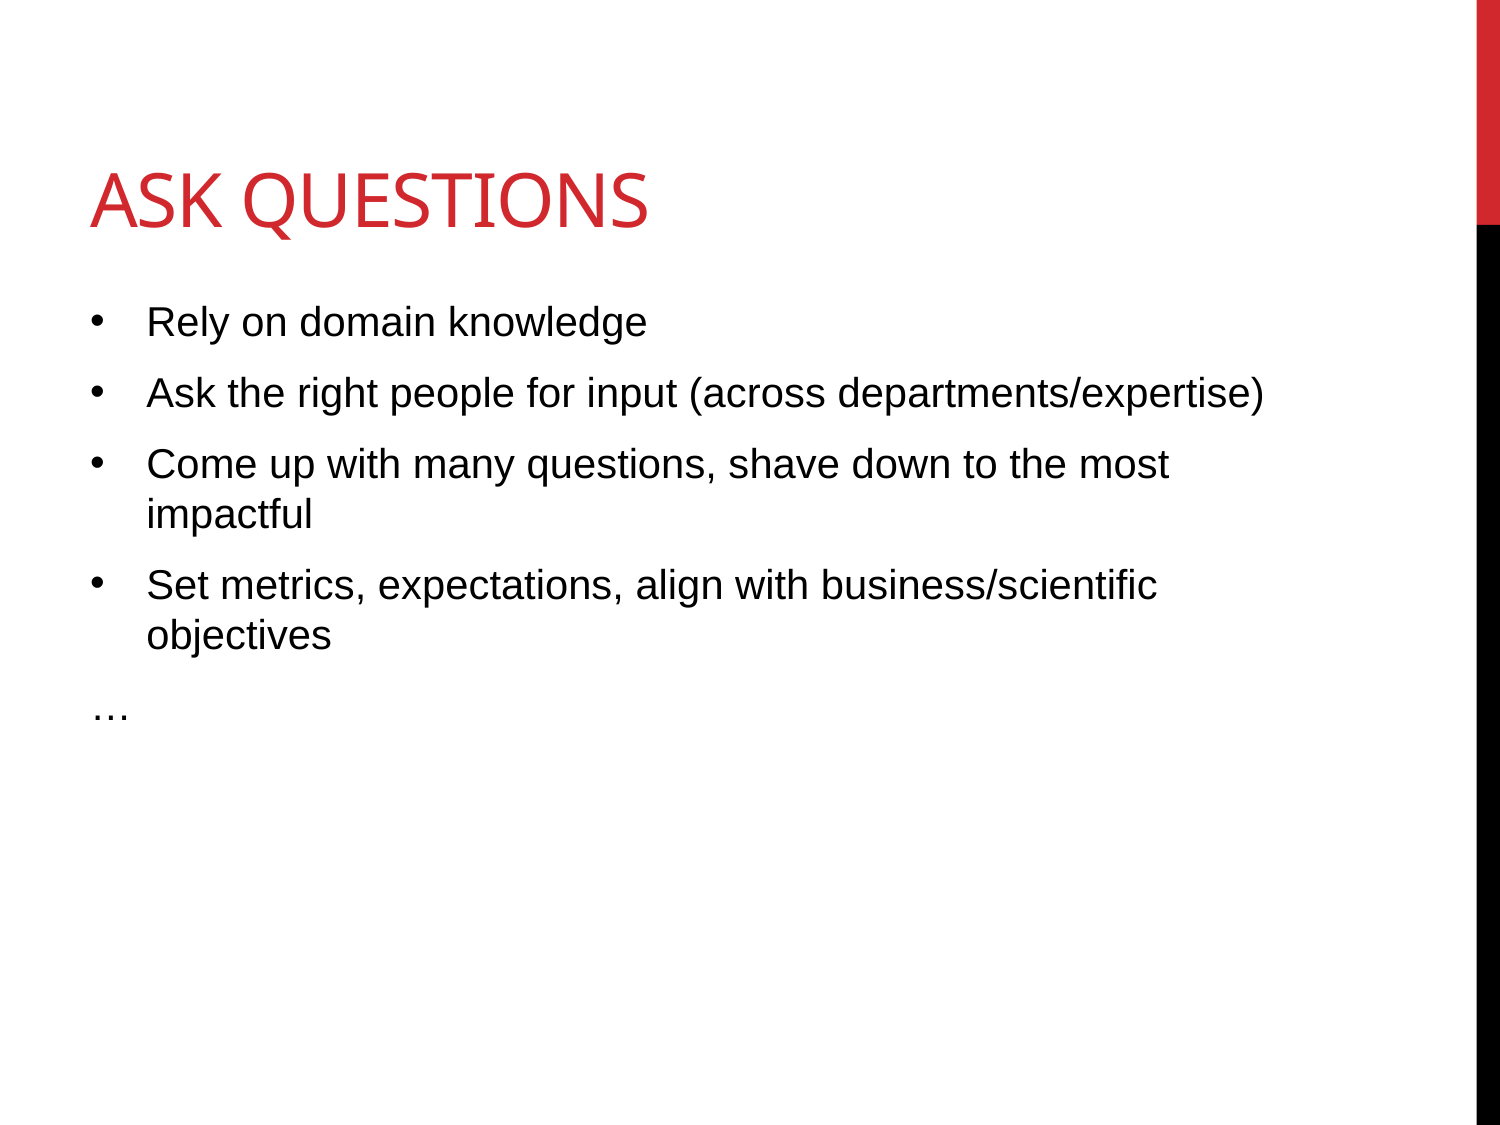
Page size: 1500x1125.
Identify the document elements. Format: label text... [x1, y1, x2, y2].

list Rely on domain knowledge Ask the right people for input (across departments/expertise) Come up with many questions, shave down to the most impactful Set metrics, expectations, align with business/scientific objectives … [75, 287, 1325, 1005]
title Ask Questions [75, 25, 1025, 250]
